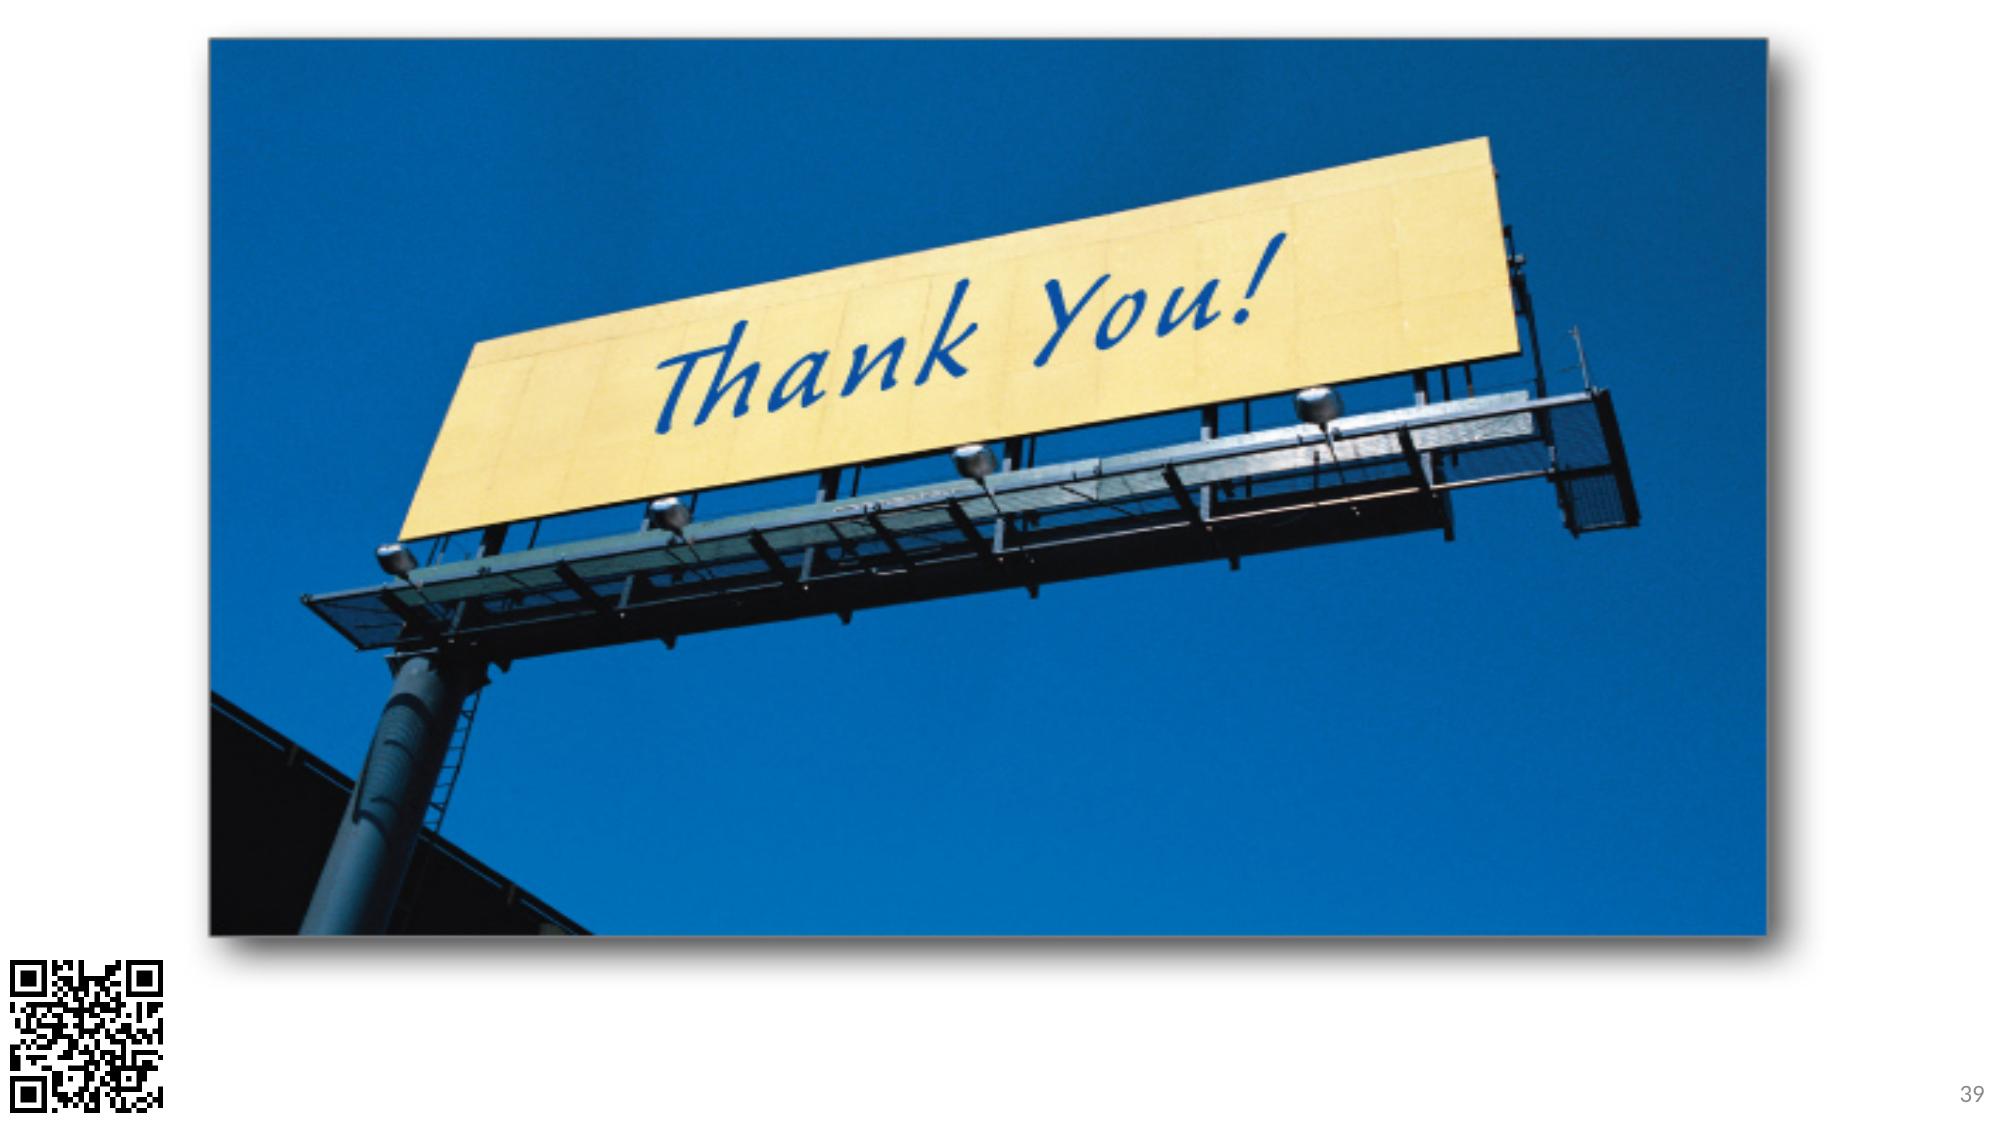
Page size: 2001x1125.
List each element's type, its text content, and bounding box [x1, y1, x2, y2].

picture [10, 10, 1838, 1125]
slide_number 39 [1838, 1062, 2000, 1123]
